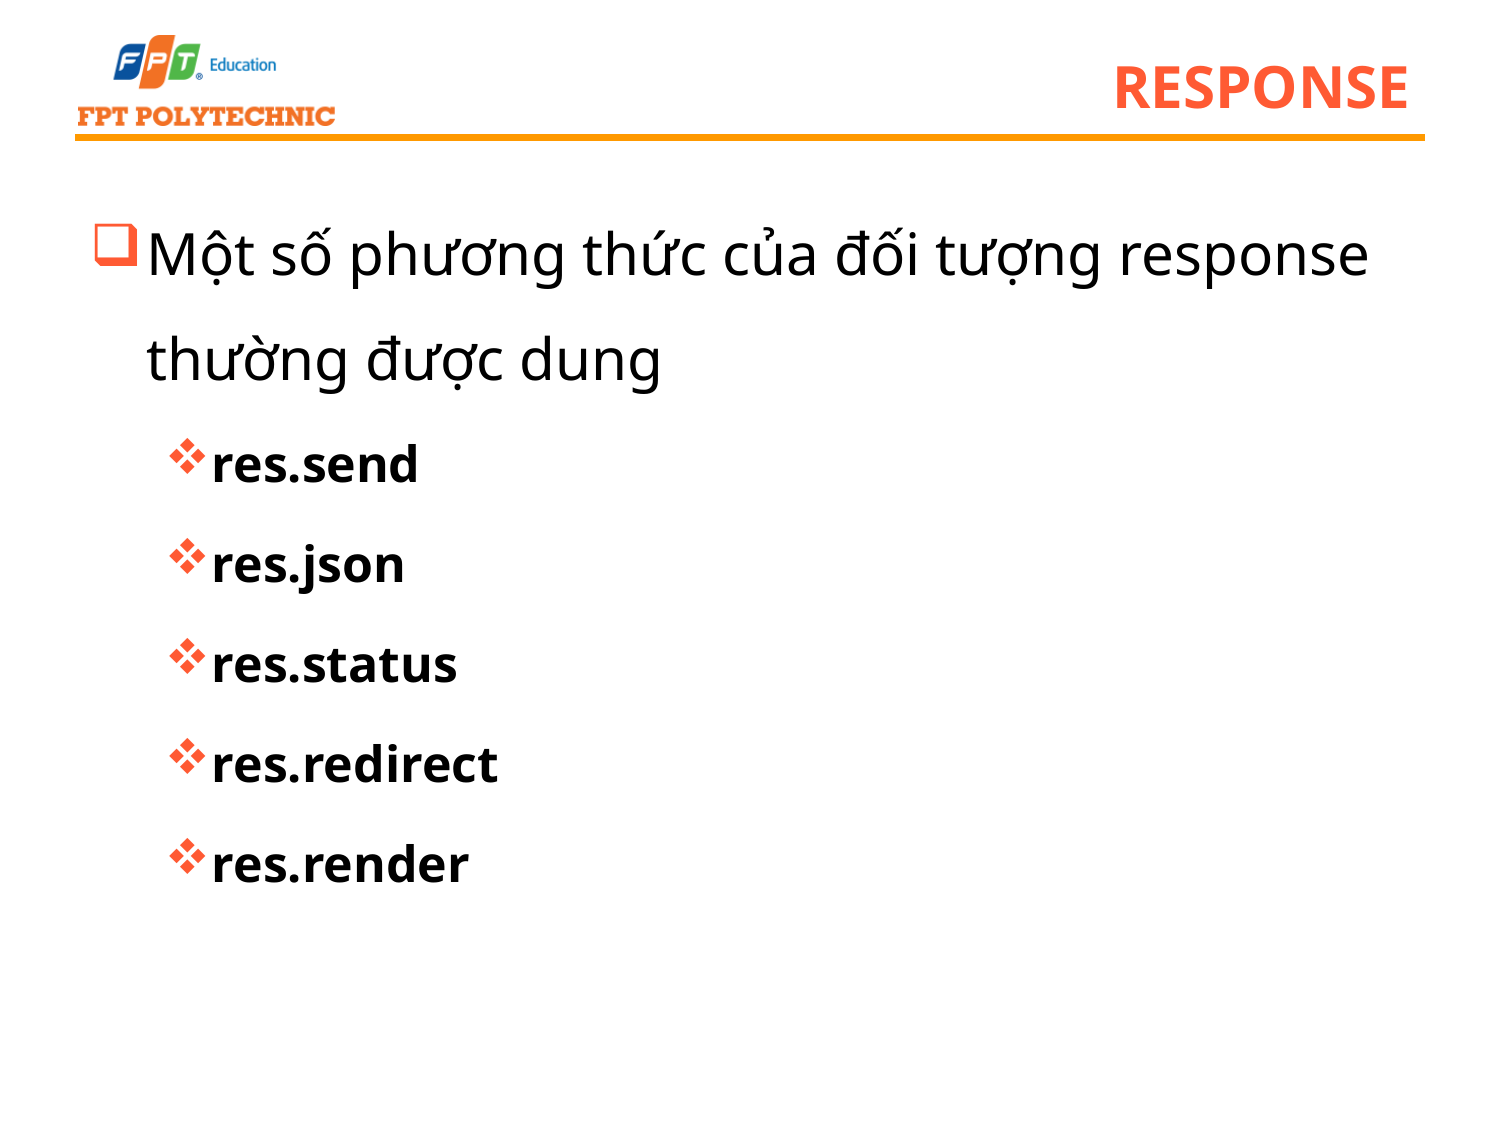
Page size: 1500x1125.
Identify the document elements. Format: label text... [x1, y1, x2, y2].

title Response [337, 45, 1425, 125]
list Một số phương thức của đối tượng response thường được dung res.send res.json res.status res.redirect res.render [75, 174, 1425, 1038]
picture [78, 35, 338, 126]
